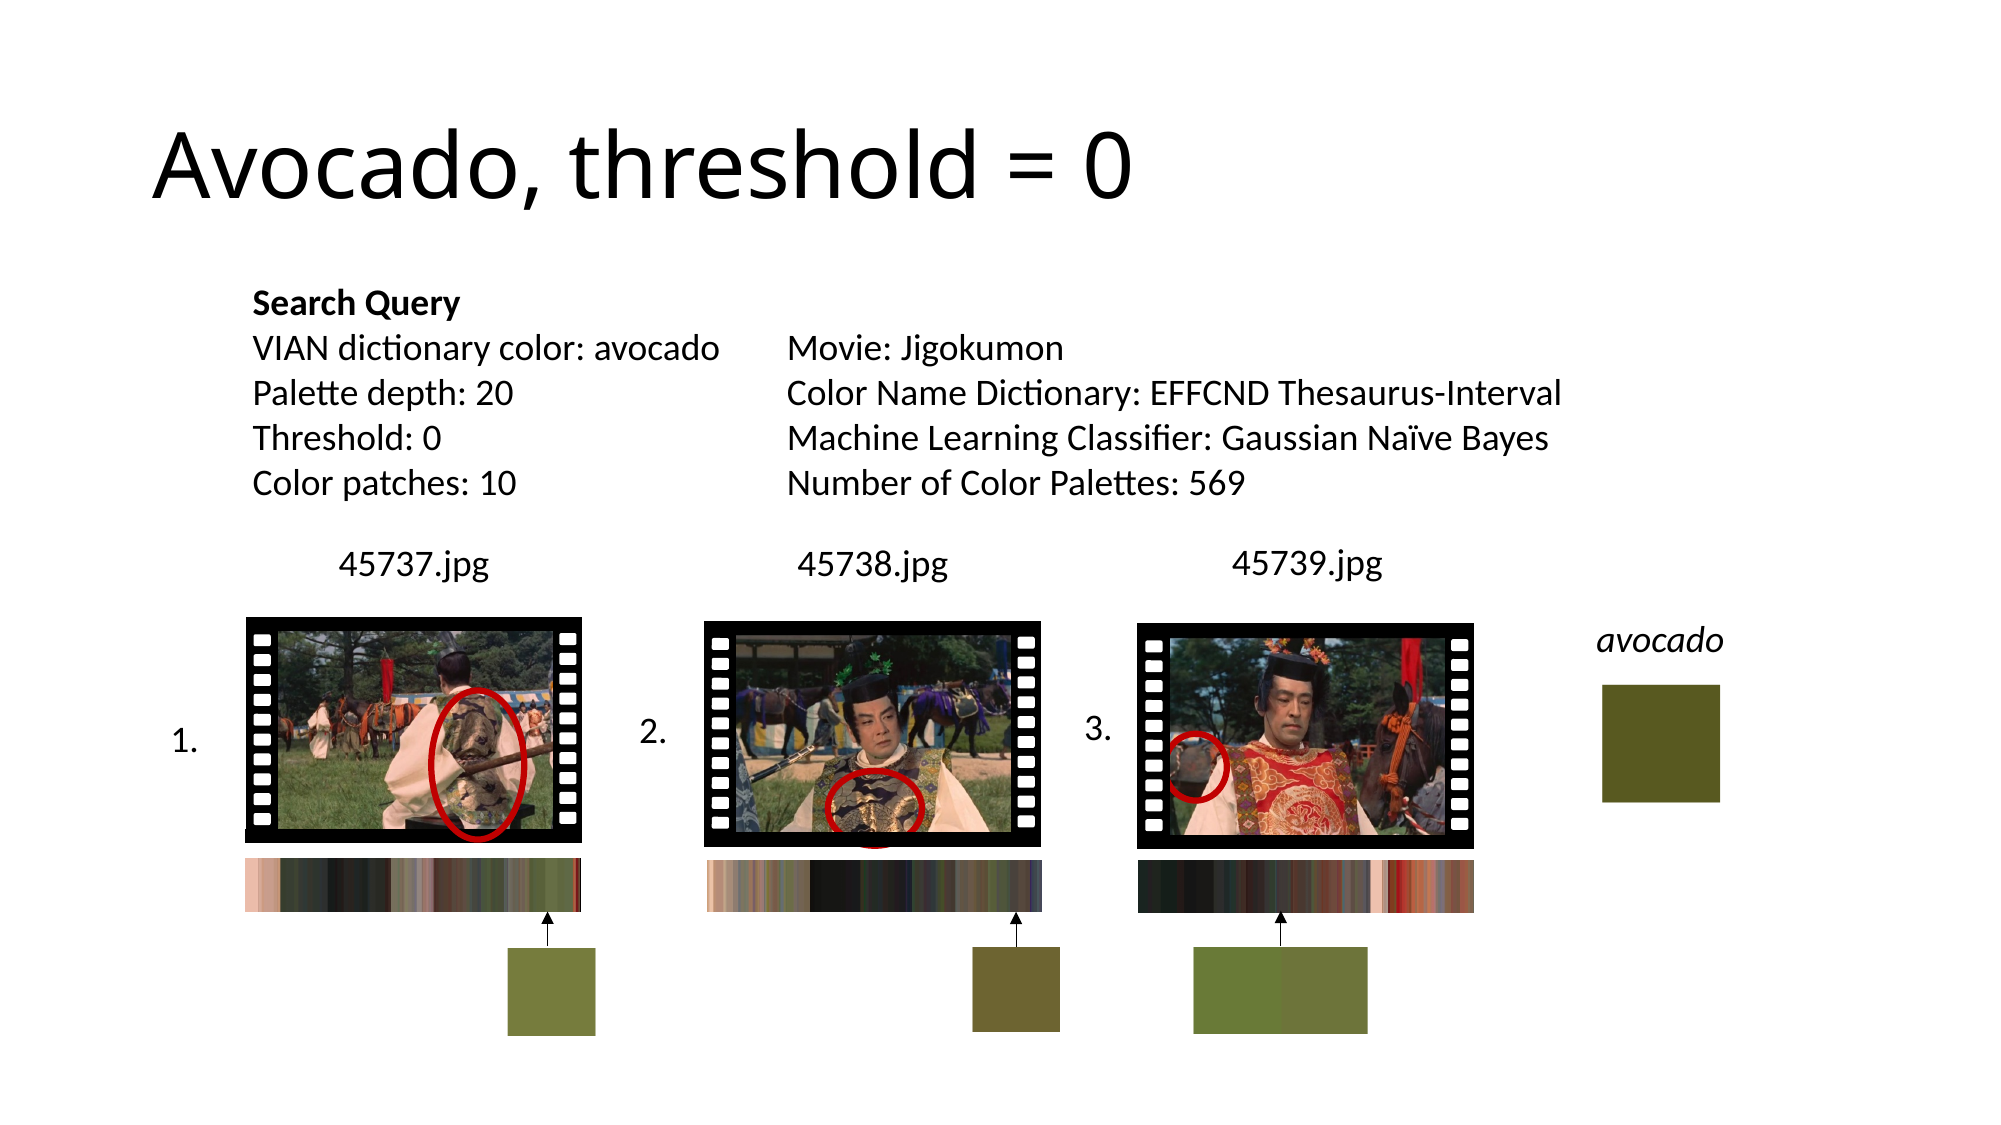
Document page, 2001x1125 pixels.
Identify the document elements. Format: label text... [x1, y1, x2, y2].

text_box avocado [1581, 607, 1740, 668]
picture [507, 945, 620, 1044]
text_box Search Query VIAN dictionary color: avocado Palette depth: 20 Threshold: 0 Color patches: 10 [237, 270, 736, 556]
picture [1598, 681, 1723, 806]
text_box 45737.jpg [323, 531, 505, 592]
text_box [1138, 624, 1474, 849]
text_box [704, 621, 1040, 846]
title Avocado, threshold = 0 [137, 59, 1863, 278]
picture [245, 858, 581, 912]
picture [966, 947, 1072, 1038]
text_box 45738.jpg [782, 531, 964, 592]
text_box Movie: Jigokumon Color Name Dictionary: EFFCND Thesaurus-Interval Machine Learning Classifier: Gaussian Naïve Bayes Number of Color Palettes: 569 [772, 315, 1579, 556]
text_box 45739.jpg [1217, 530, 1398, 590]
picture [1188, 947, 1368, 1037]
picture [1138, 860, 1474, 913]
text_box 3. [1069, 695, 1128, 756]
picture [706, 860, 1042, 912]
text_box 2. [624, 698, 683, 758]
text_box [246, 617, 582, 842]
text_box 1. [155, 708, 214, 768]
